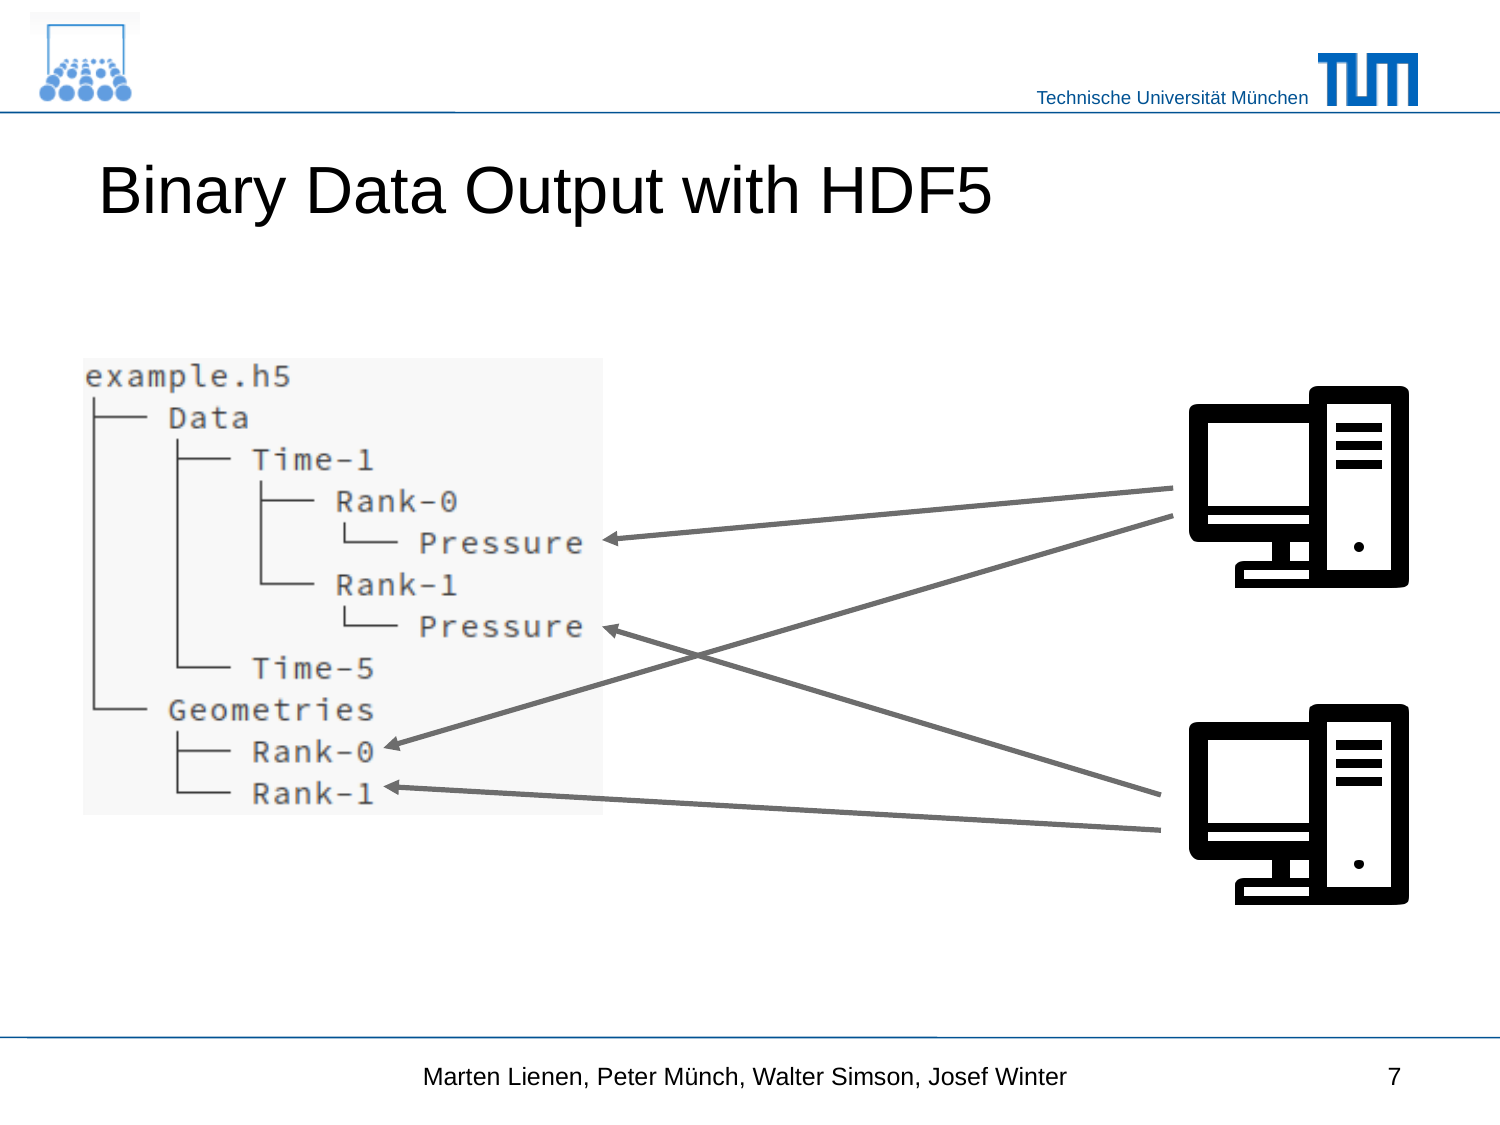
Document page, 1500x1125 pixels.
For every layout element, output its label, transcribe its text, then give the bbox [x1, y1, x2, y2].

picture [1318, 53, 1418, 106]
slide_number 7 [1219, 1049, 1417, 1101]
picture [83, 358, 603, 815]
picture [1188, 684, 1409, 905]
picture [1188, 367, 1409, 588]
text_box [601, 626, 1162, 785]
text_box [383, 515, 1174, 749]
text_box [383, 786, 1162, 831]
footer Marten Lienen, Peter Münch, Walter Simson, Josef Winter [325, 1049, 1174, 1101]
picture [30, 12, 140, 116]
title Binary Data Output with HDF5 [83, 139, 1417, 239]
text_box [601, 487, 1174, 514]
